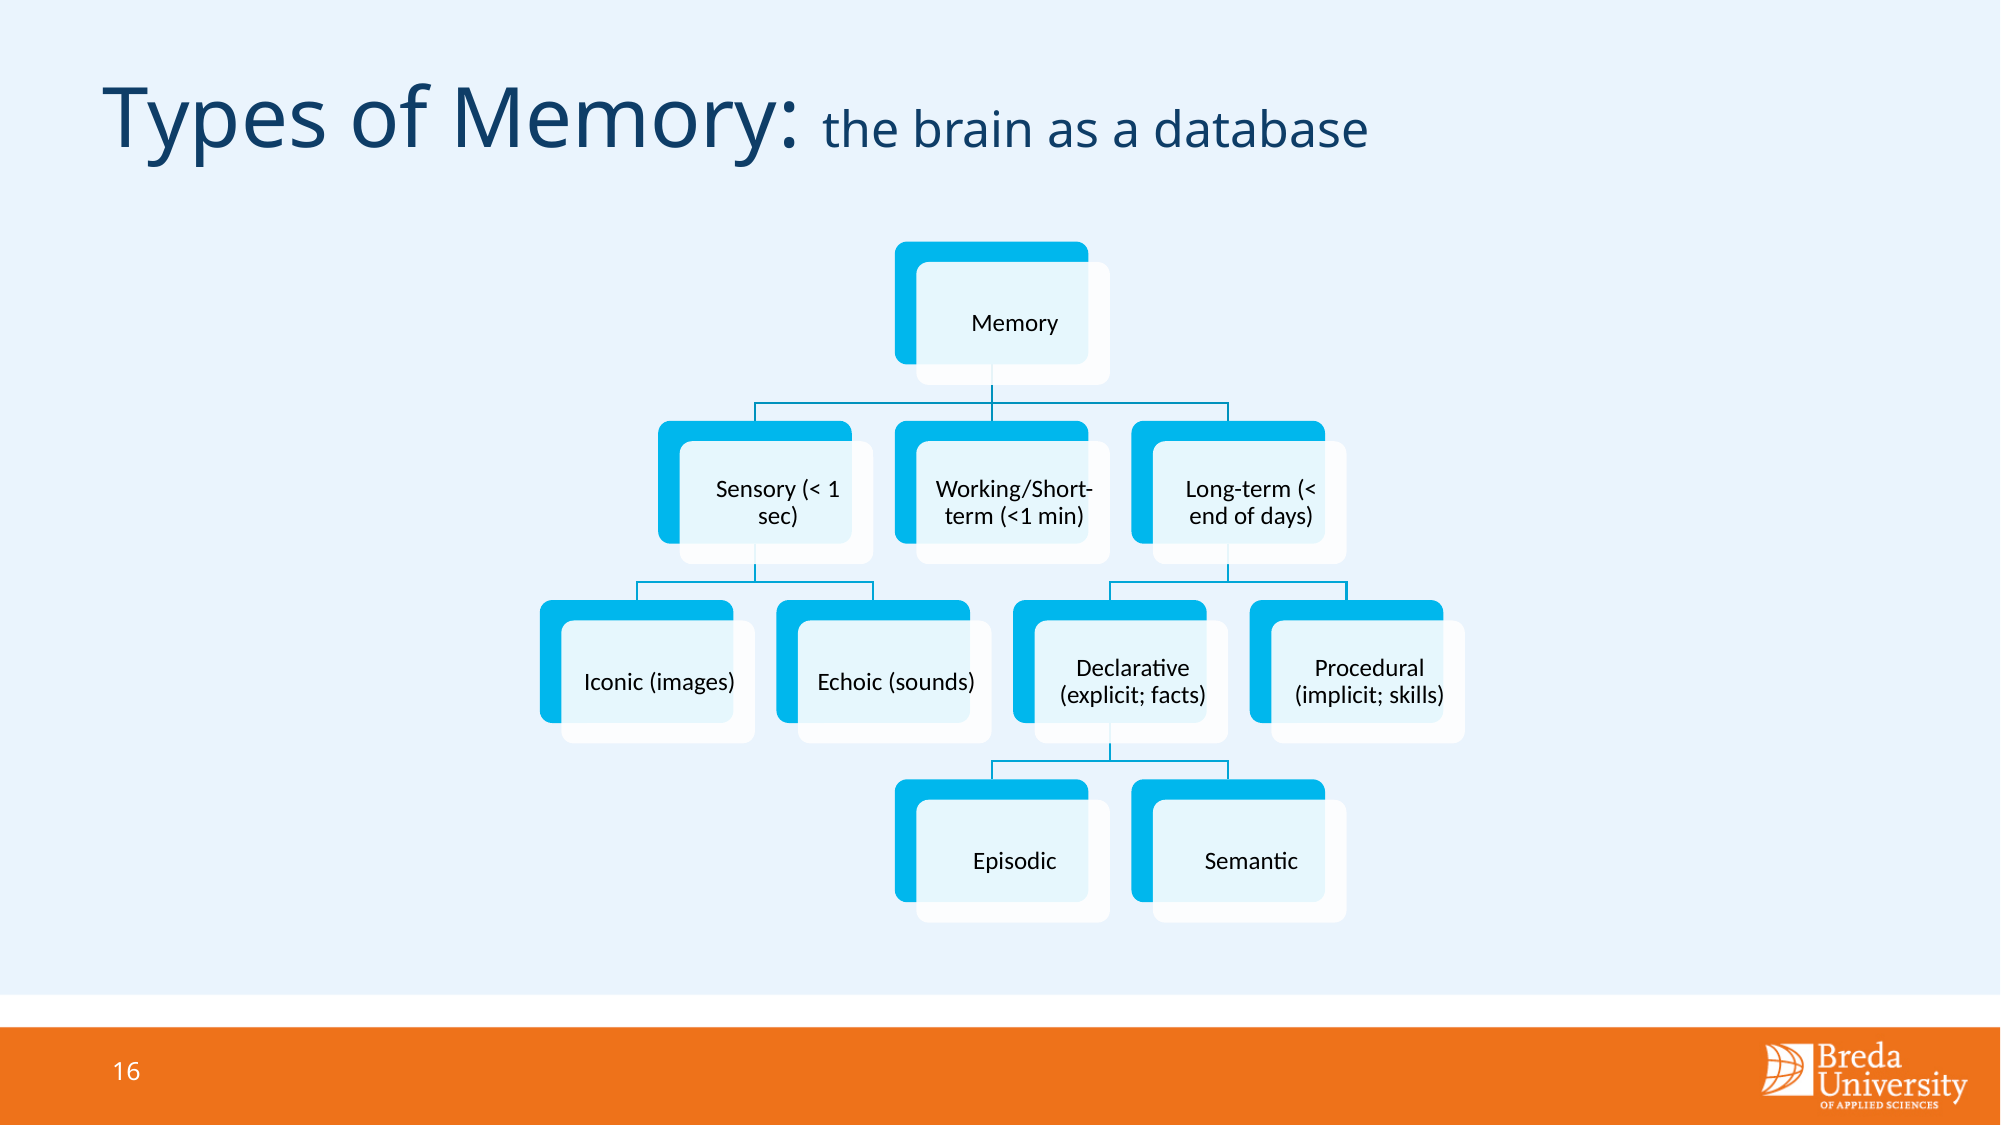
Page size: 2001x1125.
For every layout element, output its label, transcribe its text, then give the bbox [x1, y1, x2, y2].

title Types of Memory: the brain as a database [88, 67, 1917, 210]
picture [0, 0, 2001, 1125]
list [88, 241, 1917, 923]
slide_number 16 [97, 1042, 198, 1103]
